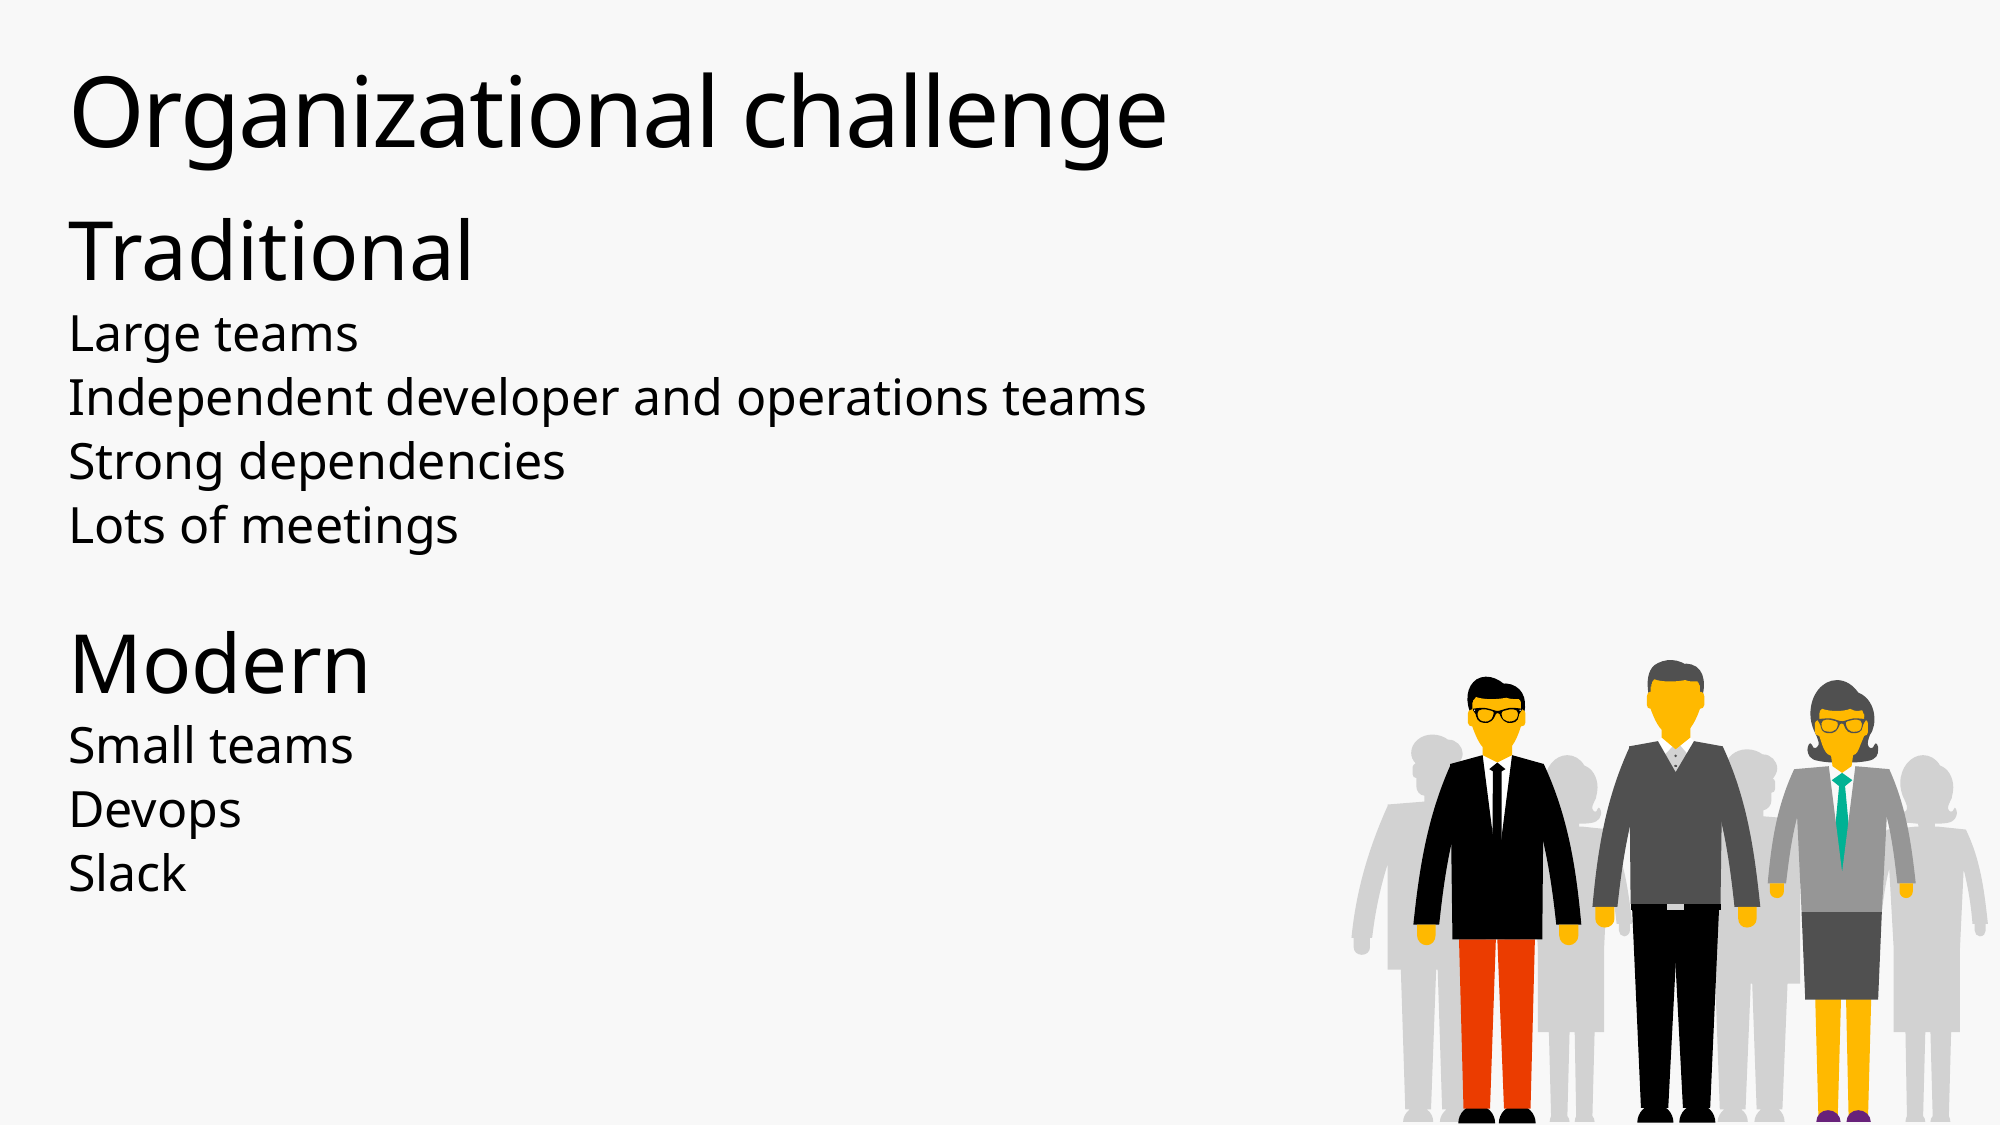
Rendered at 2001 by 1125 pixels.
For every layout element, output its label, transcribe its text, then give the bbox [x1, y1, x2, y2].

list Traditional Large teams Independent developer and operations teams Strong dependencies Lots of meetings Modern Small teams Devops Slack [44, 195, 1956, 945]
title Organizational challenge [44, 47, 1957, 196]
picture [1246, 465, 2000, 1125]
